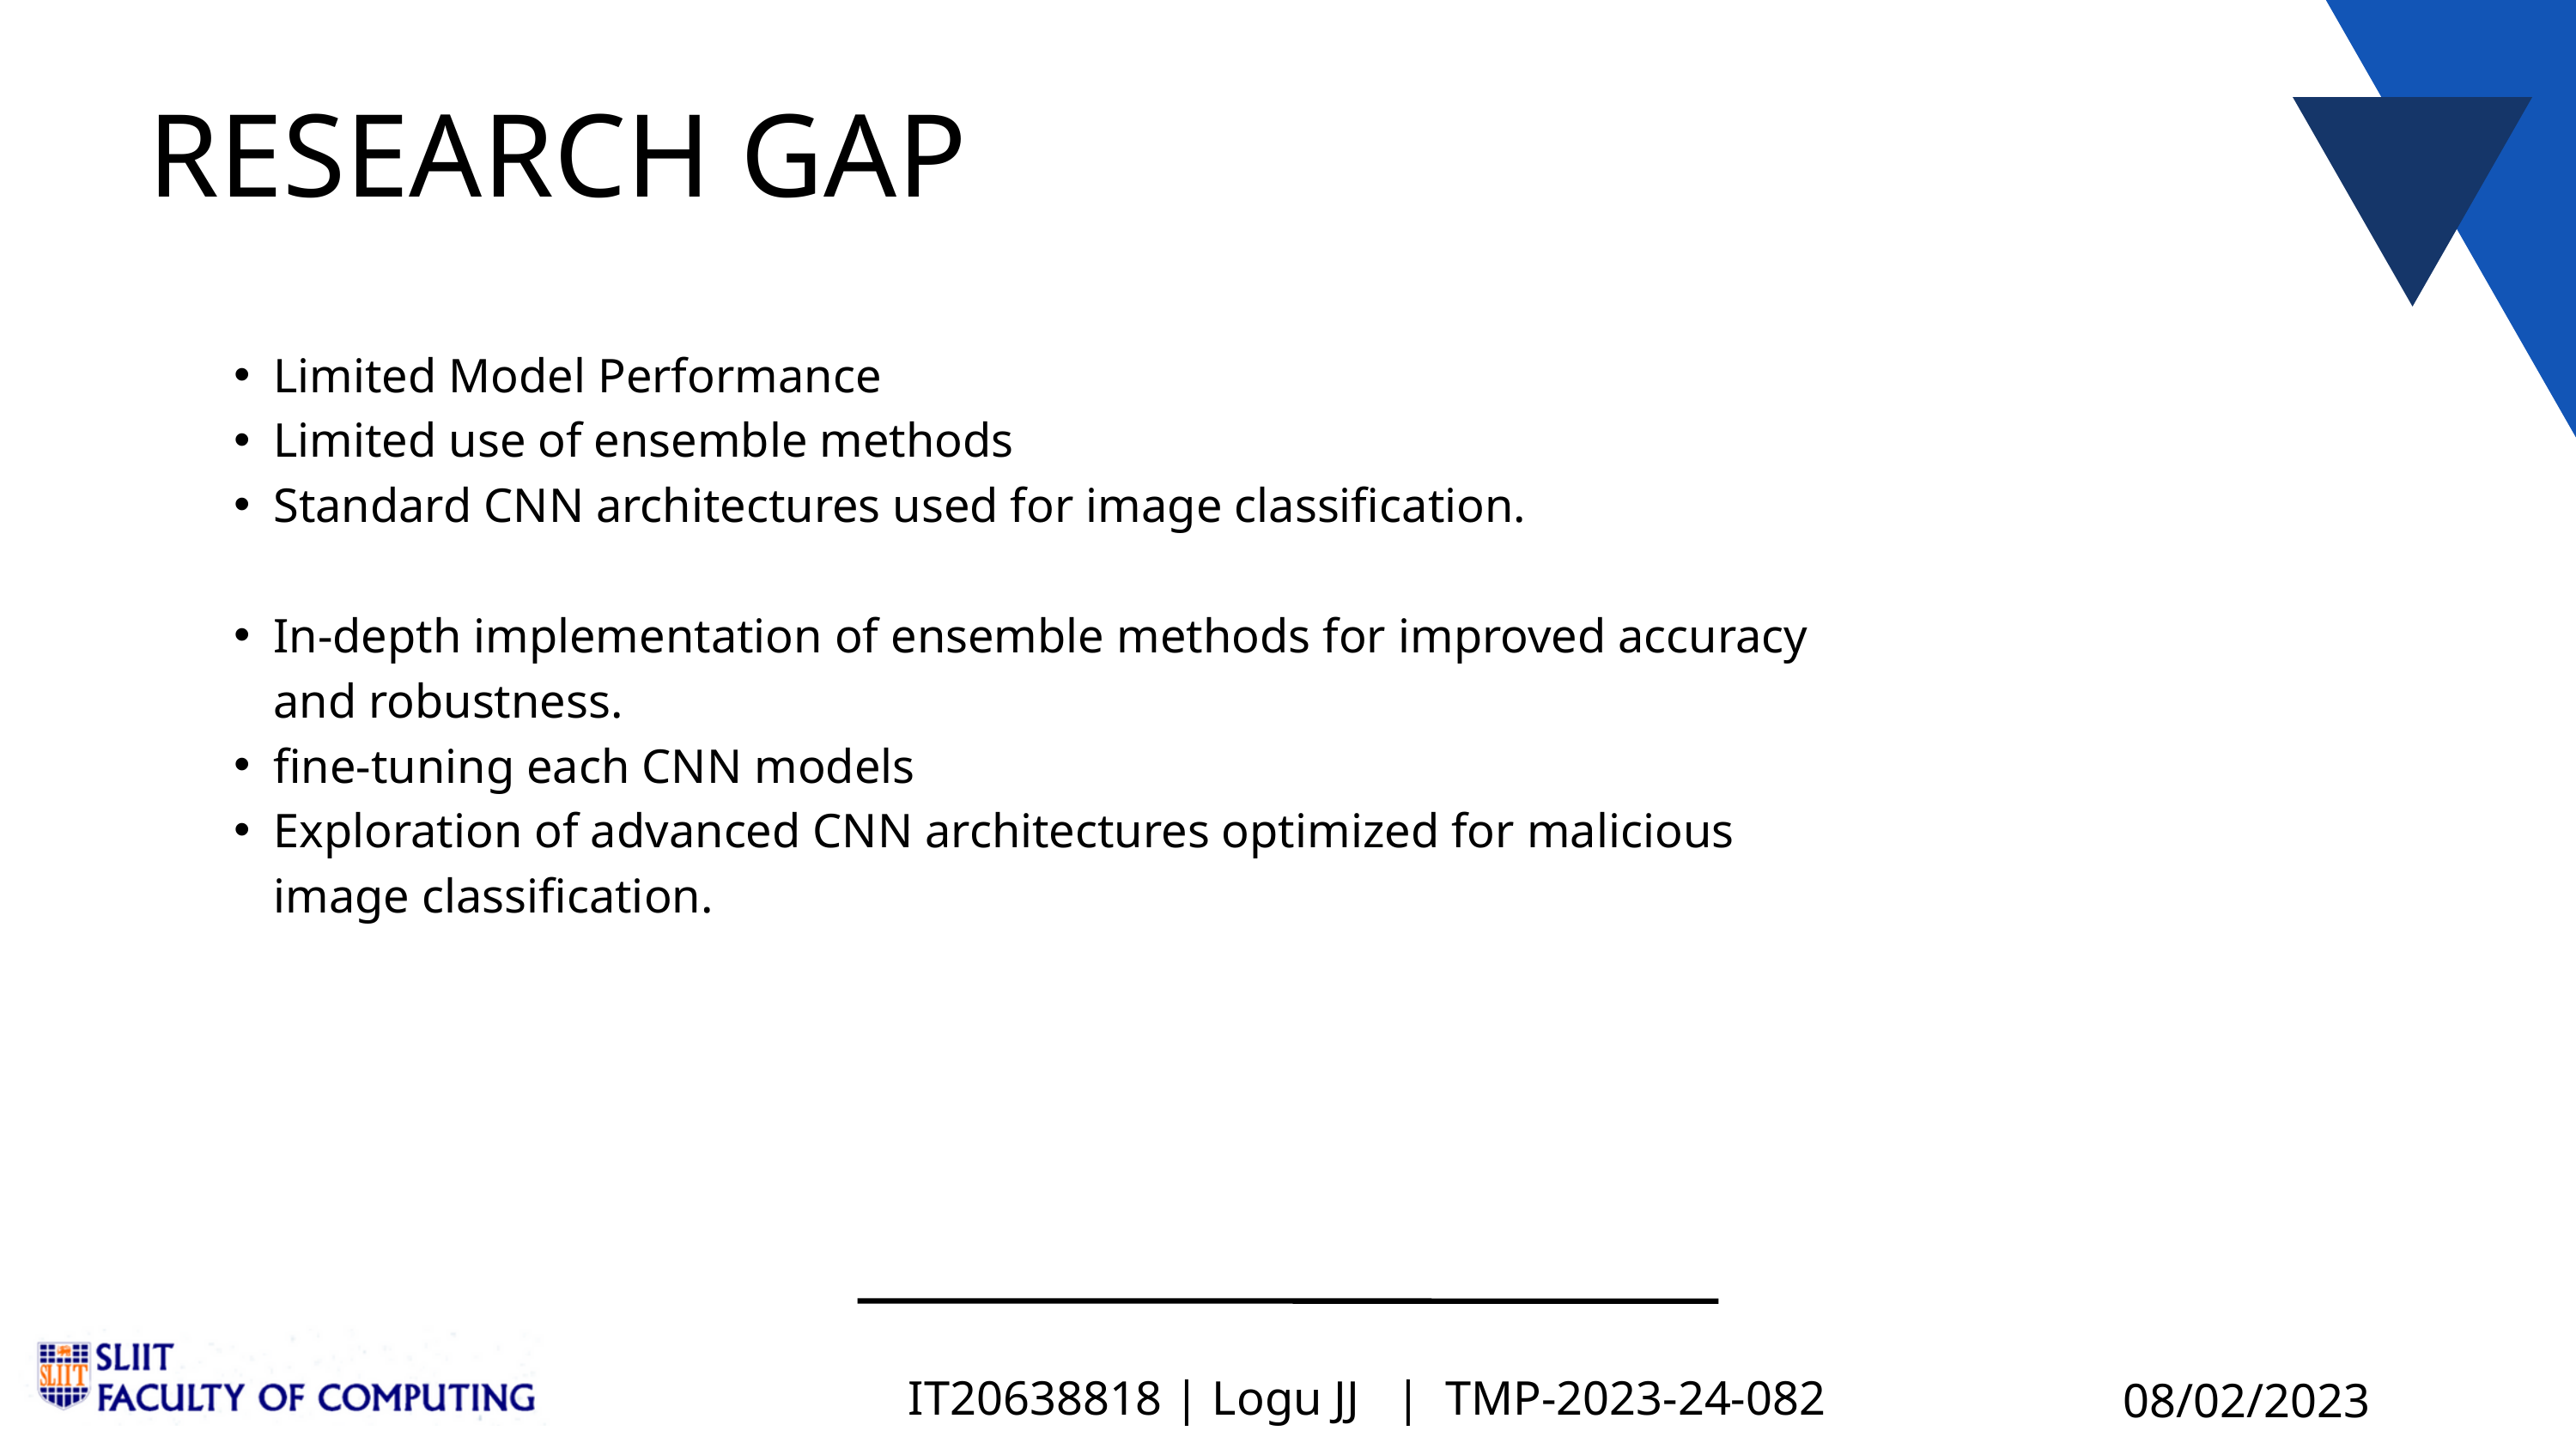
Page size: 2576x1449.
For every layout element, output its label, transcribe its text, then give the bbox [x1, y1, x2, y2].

text_box IT20638818 | Logu JJ | TMP-2023-24-082 [762, 1359, 1974, 1425]
text_box 08/02/2023 [2100, 1361, 2393, 1428]
text_box Limited Model Performance Limited use of ensemble methods Standard CNN architectures used for image classification. In-depth implementation of ensemble methods for improved accuracy and robustness. fine-tuning each CNN models Exploration of advanced CNN architectures optimized for malicious image classification. [194, 336, 1830, 1053]
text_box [2193, 0, 2576, 521]
text_box [18, 1319, 557, 1426]
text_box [2292, 96, 2533, 307]
text_box RESEARCH GAP [148, 83, 1479, 356]
